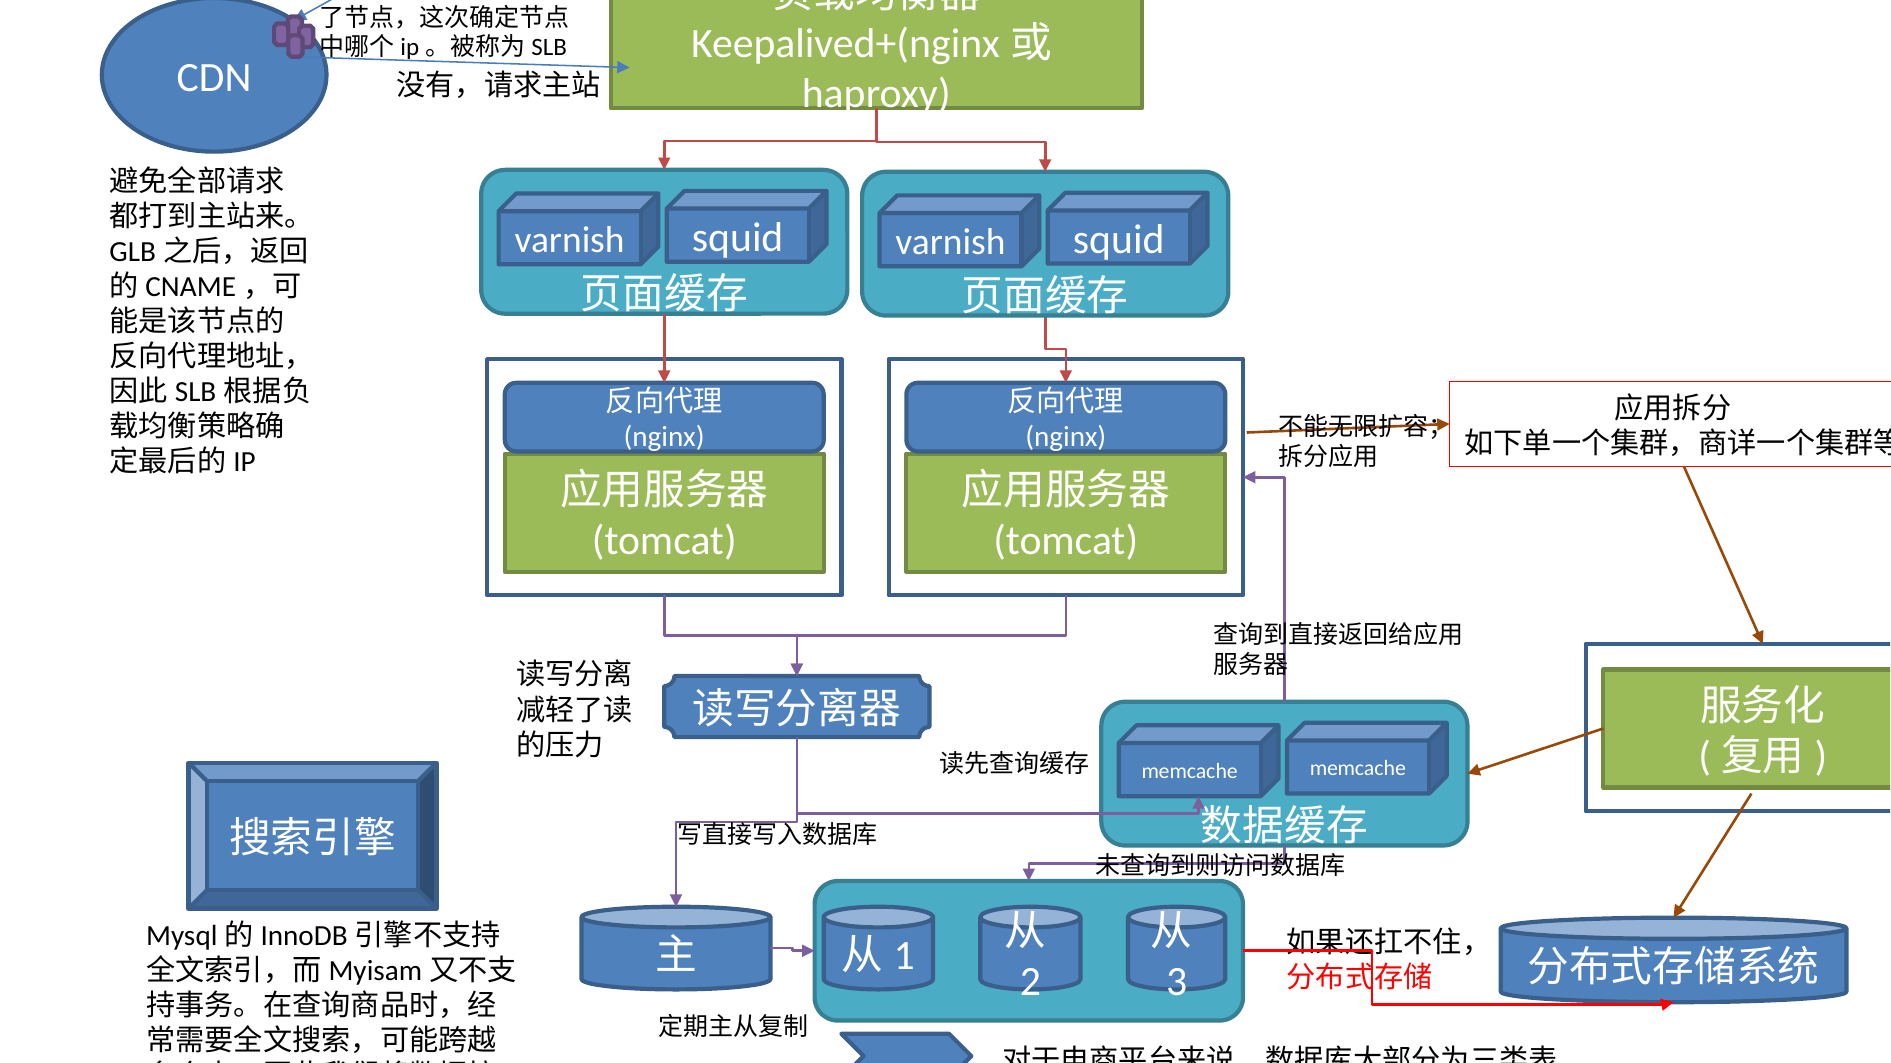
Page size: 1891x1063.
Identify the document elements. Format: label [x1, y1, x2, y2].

text_box [94, 0, 1891, 1063]
